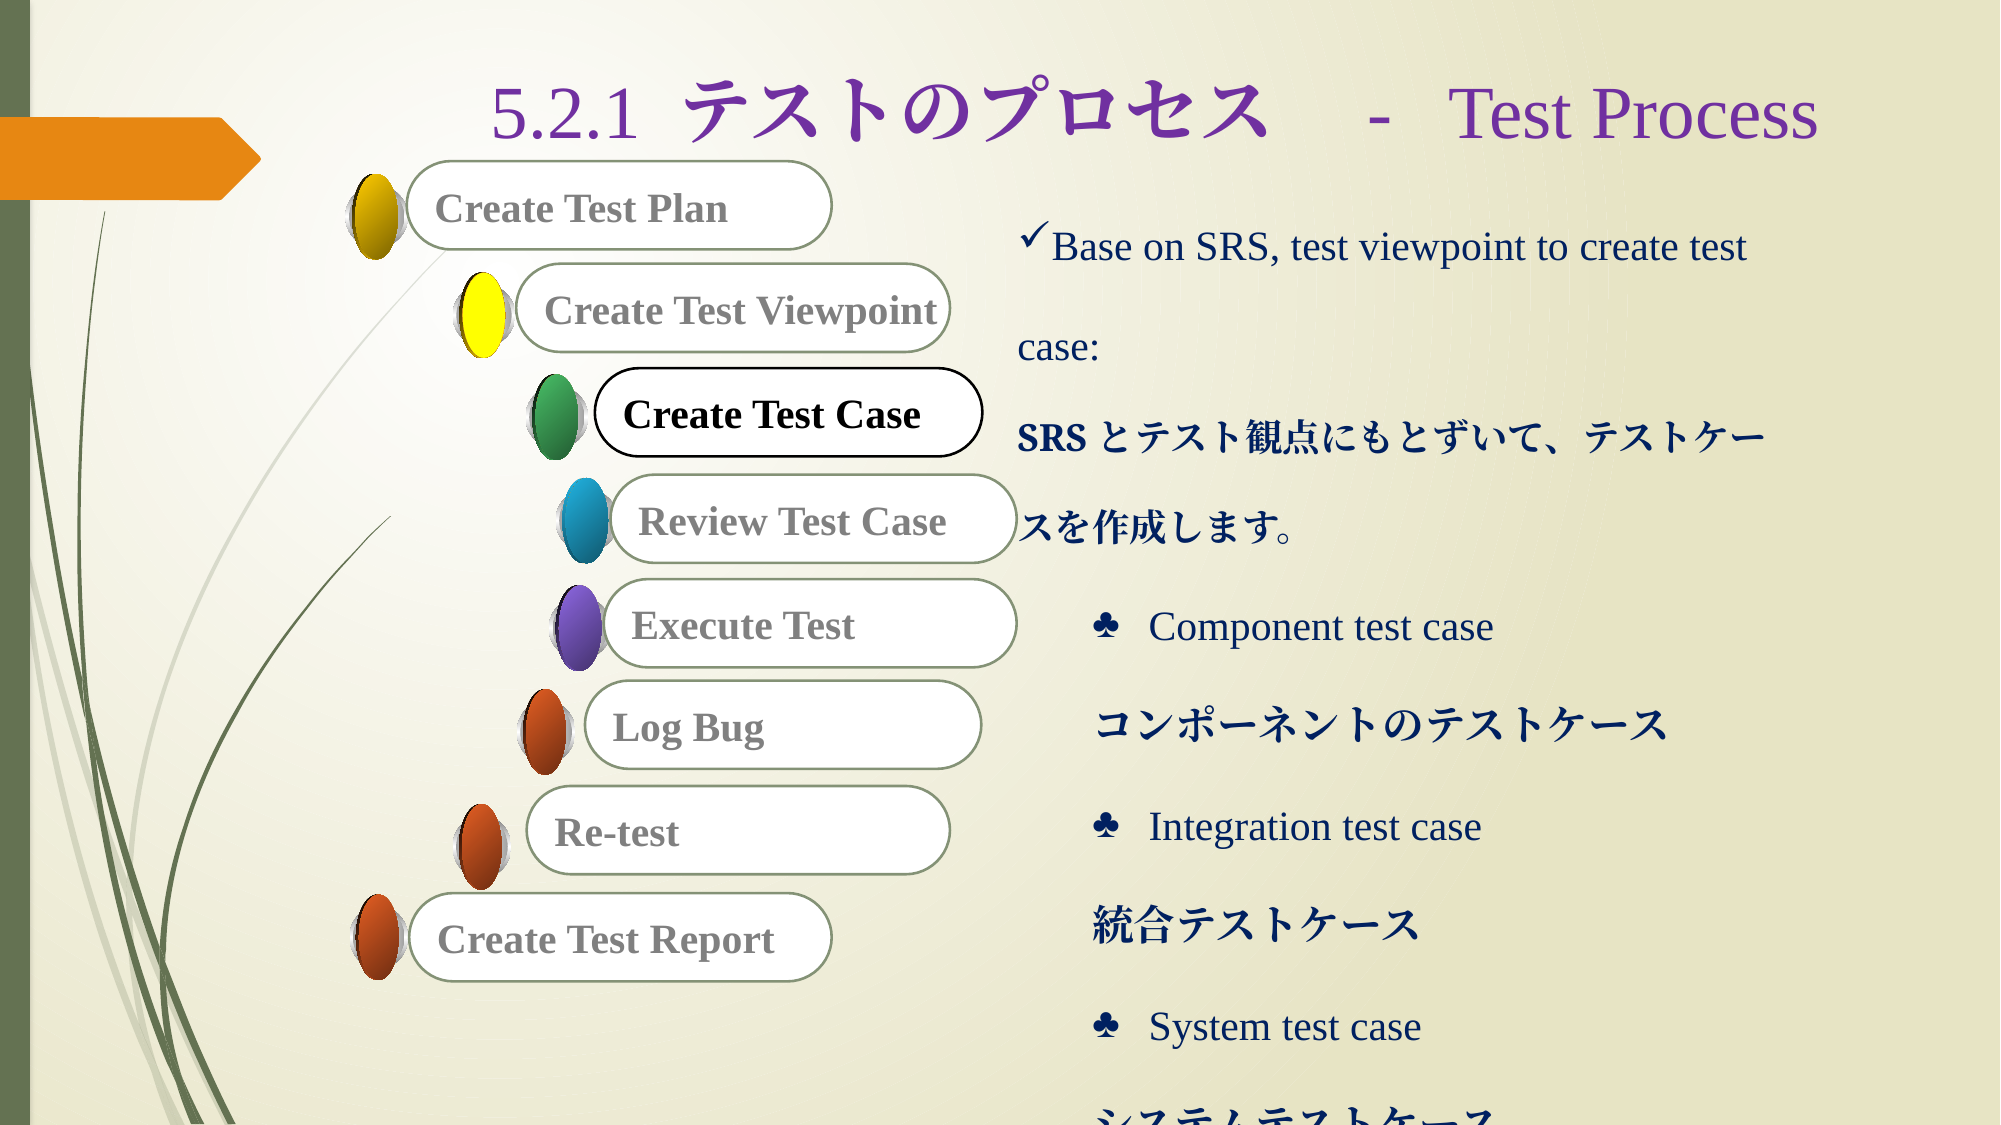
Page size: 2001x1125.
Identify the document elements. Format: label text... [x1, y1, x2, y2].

text_box Create Test Case [593, 366, 984, 458]
text_box Execute Test [615, 577, 1018, 669]
text_box Log Bug [583, 679, 983, 771]
text_box Create Test Plan [412, 159, 834, 251]
text_box Create Test Report [411, 891, 833, 983]
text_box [516, 689, 576, 775]
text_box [548, 585, 612, 671]
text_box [452, 272, 516, 359]
text_box Re-test [525, 784, 952, 876]
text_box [555, 477, 619, 564]
text_box Create Test Viewpoint [520, 262, 952, 354]
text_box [345, 173, 409, 260]
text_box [525, 374, 589, 460]
text_box Base on SRS, test viewpoint to create test case: SRSとテスト観点にもとずいて、テストケースを作成します。 Component test case コンポーネントのテストケース Integration test case 統合テストケース System test case システムテストケース [1002, 161, 1787, 1125]
text_box Review Test Case [623, 473, 1019, 565]
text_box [452, 803, 512, 890]
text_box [349, 894, 409, 981]
title 5.2.1 テストのプロセス - Test Process [424, 55, 1887, 172]
